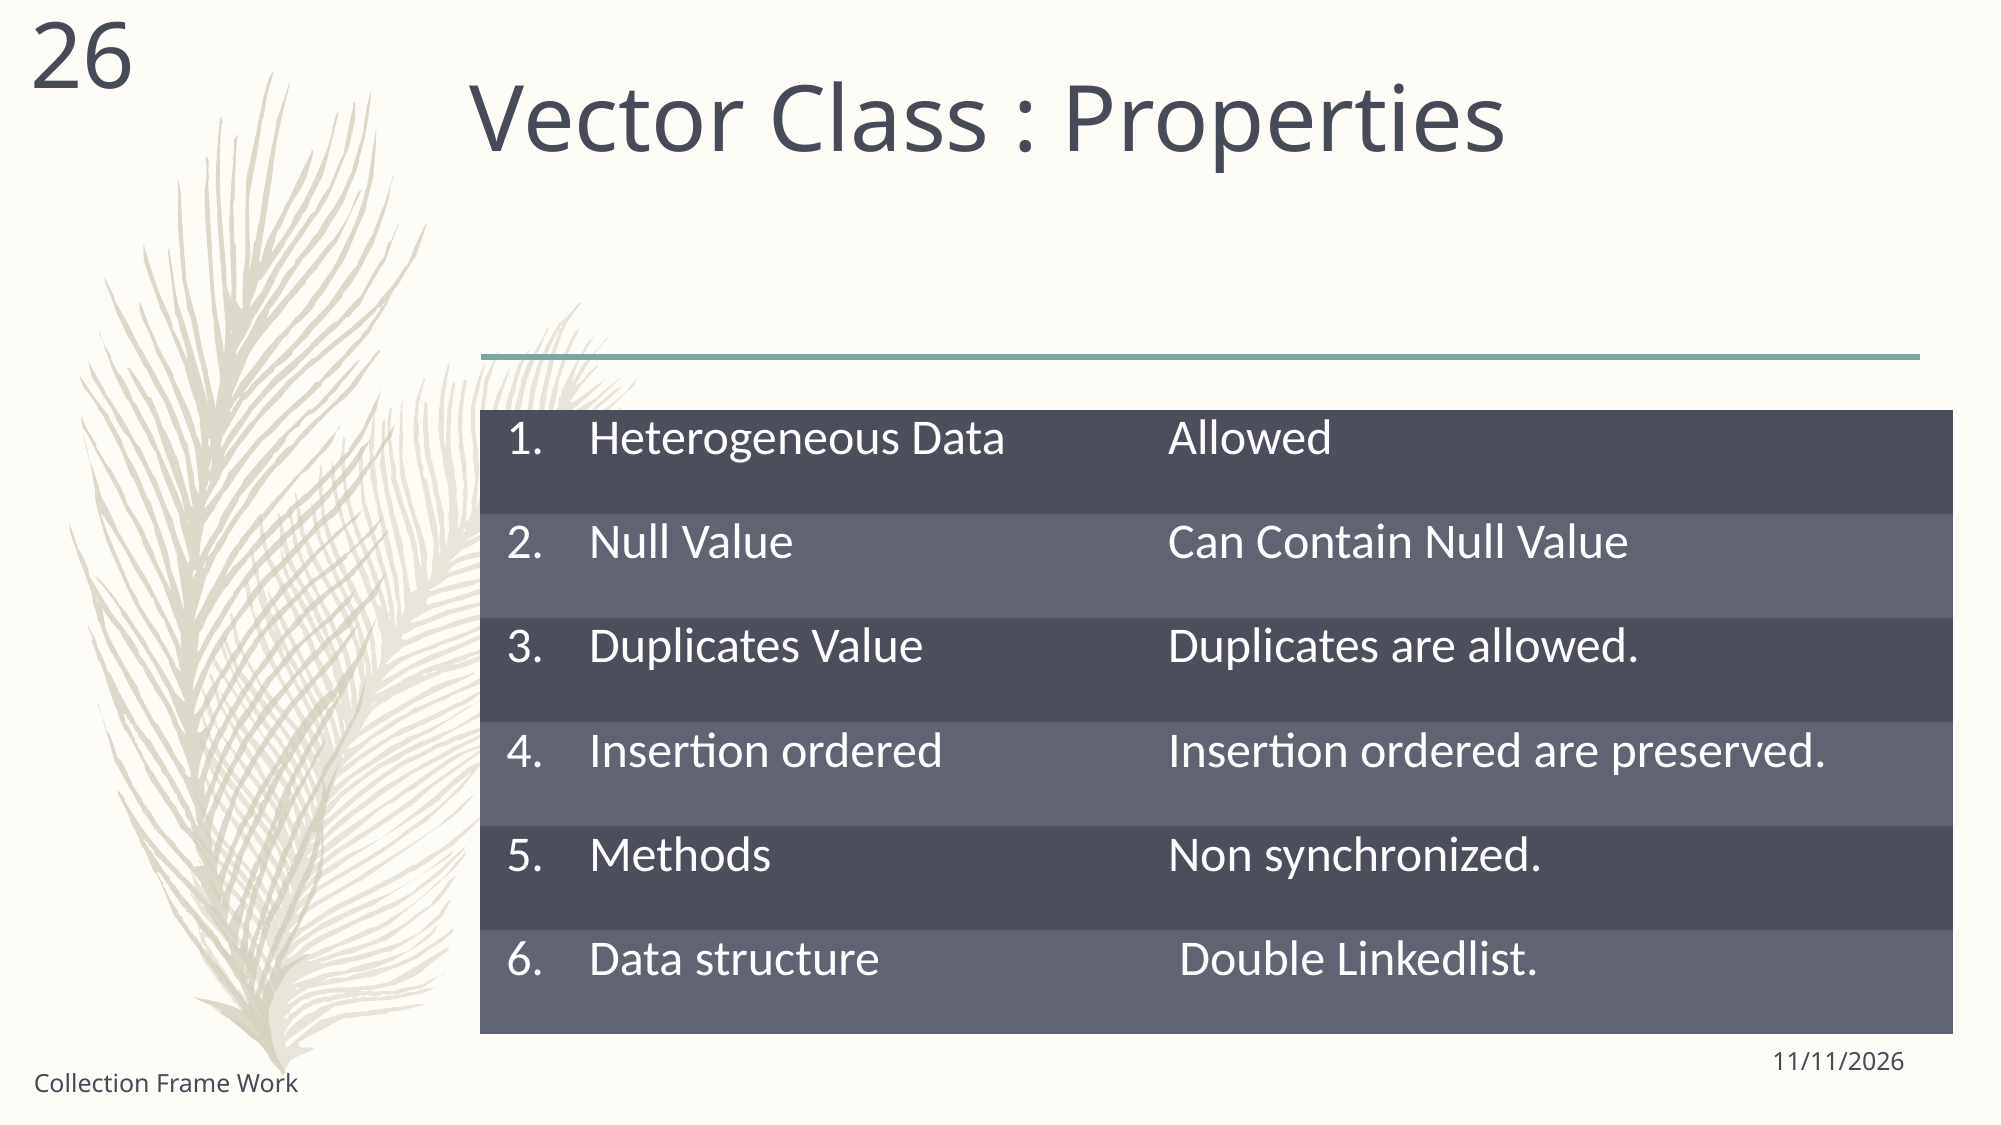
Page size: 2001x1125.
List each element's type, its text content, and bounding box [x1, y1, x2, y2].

slide_number 26 [0, 0, 150, 130]
table_cell Double Linkedlist. [1153, 930, 1953, 1034]
table_cell 6. Data structure [480, 930, 1153, 1034]
table_cell 5. Methods [480, 826, 1153, 930]
table_cell Non synchronized. [1153, 826, 1953, 930]
table_cell Insertion ordered are preserved. [1153, 722, 1953, 826]
table_cell Can Contain Null Value [1153, 514, 1953, 618]
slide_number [1470, 1032, 1920, 1093]
title Vector Class : Properties [454, 57, 1894, 217]
footer Collection Frame Work [18, 1052, 949, 1113]
table_cell 3. Duplicates Value [480, 618, 1153, 722]
table_header Allowed [1153, 410, 1953, 514]
table_cell Duplicates are allowed. [1153, 618, 1953, 722]
table_header 1. Heterogeneous Data [480, 410, 1153, 514]
table_cell 2. Null Value [480, 514, 1153, 618]
table_cell 4. Insertion ordered [480, 722, 1153, 826]
